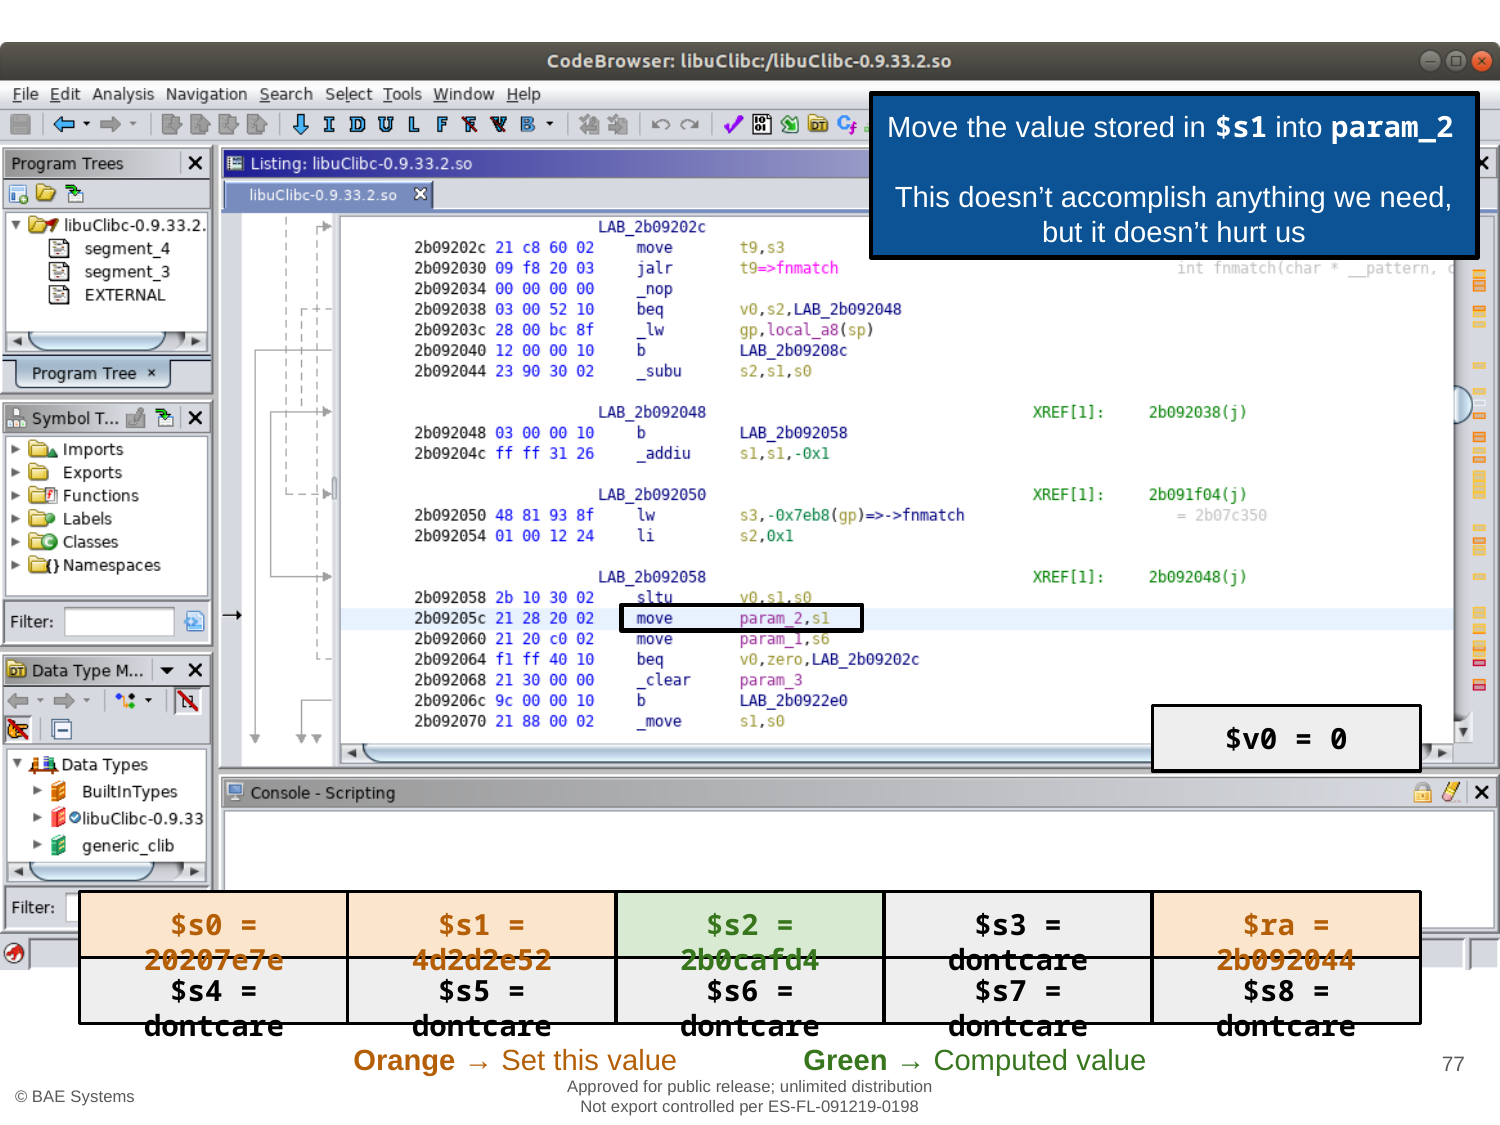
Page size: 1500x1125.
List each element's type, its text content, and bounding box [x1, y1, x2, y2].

slide_number 77 [1389, 1019, 1480, 1106]
picture [0, 41, 1500, 970]
text_box Orange → Set this value Green → Computed value [328, 1032, 1172, 1095]
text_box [79, 891, 1421, 1024]
